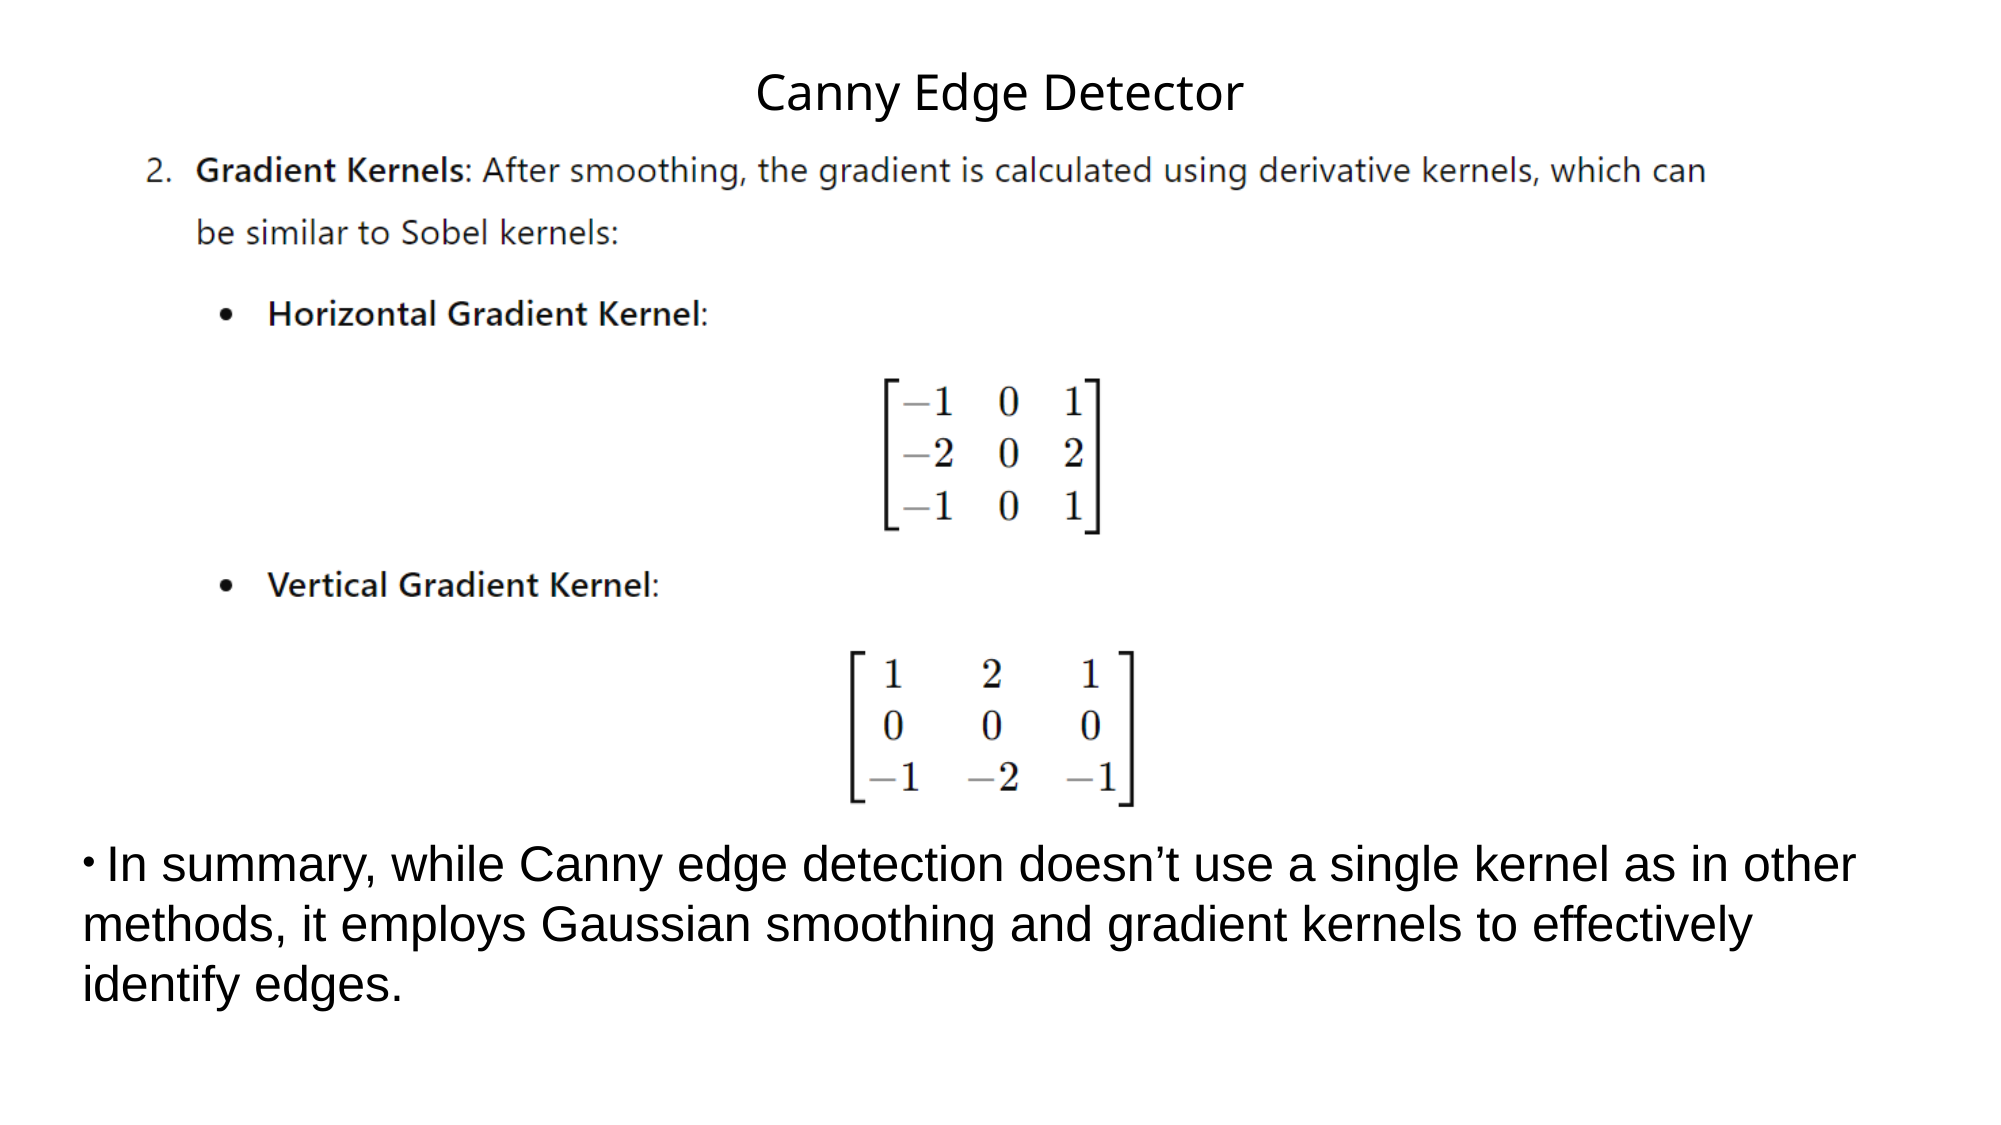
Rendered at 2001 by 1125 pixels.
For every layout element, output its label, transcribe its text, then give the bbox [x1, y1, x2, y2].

picture [132, 132, 1733, 822]
title Canny Edge Detector [137, 59, 1863, 129]
text_box In summary, while Canny edge detection doesn’t use a single kernel as in other methods, it employs Gaussian smoothing and gradient kernels to effectively identify edges. [67, 824, 1888, 1065]
